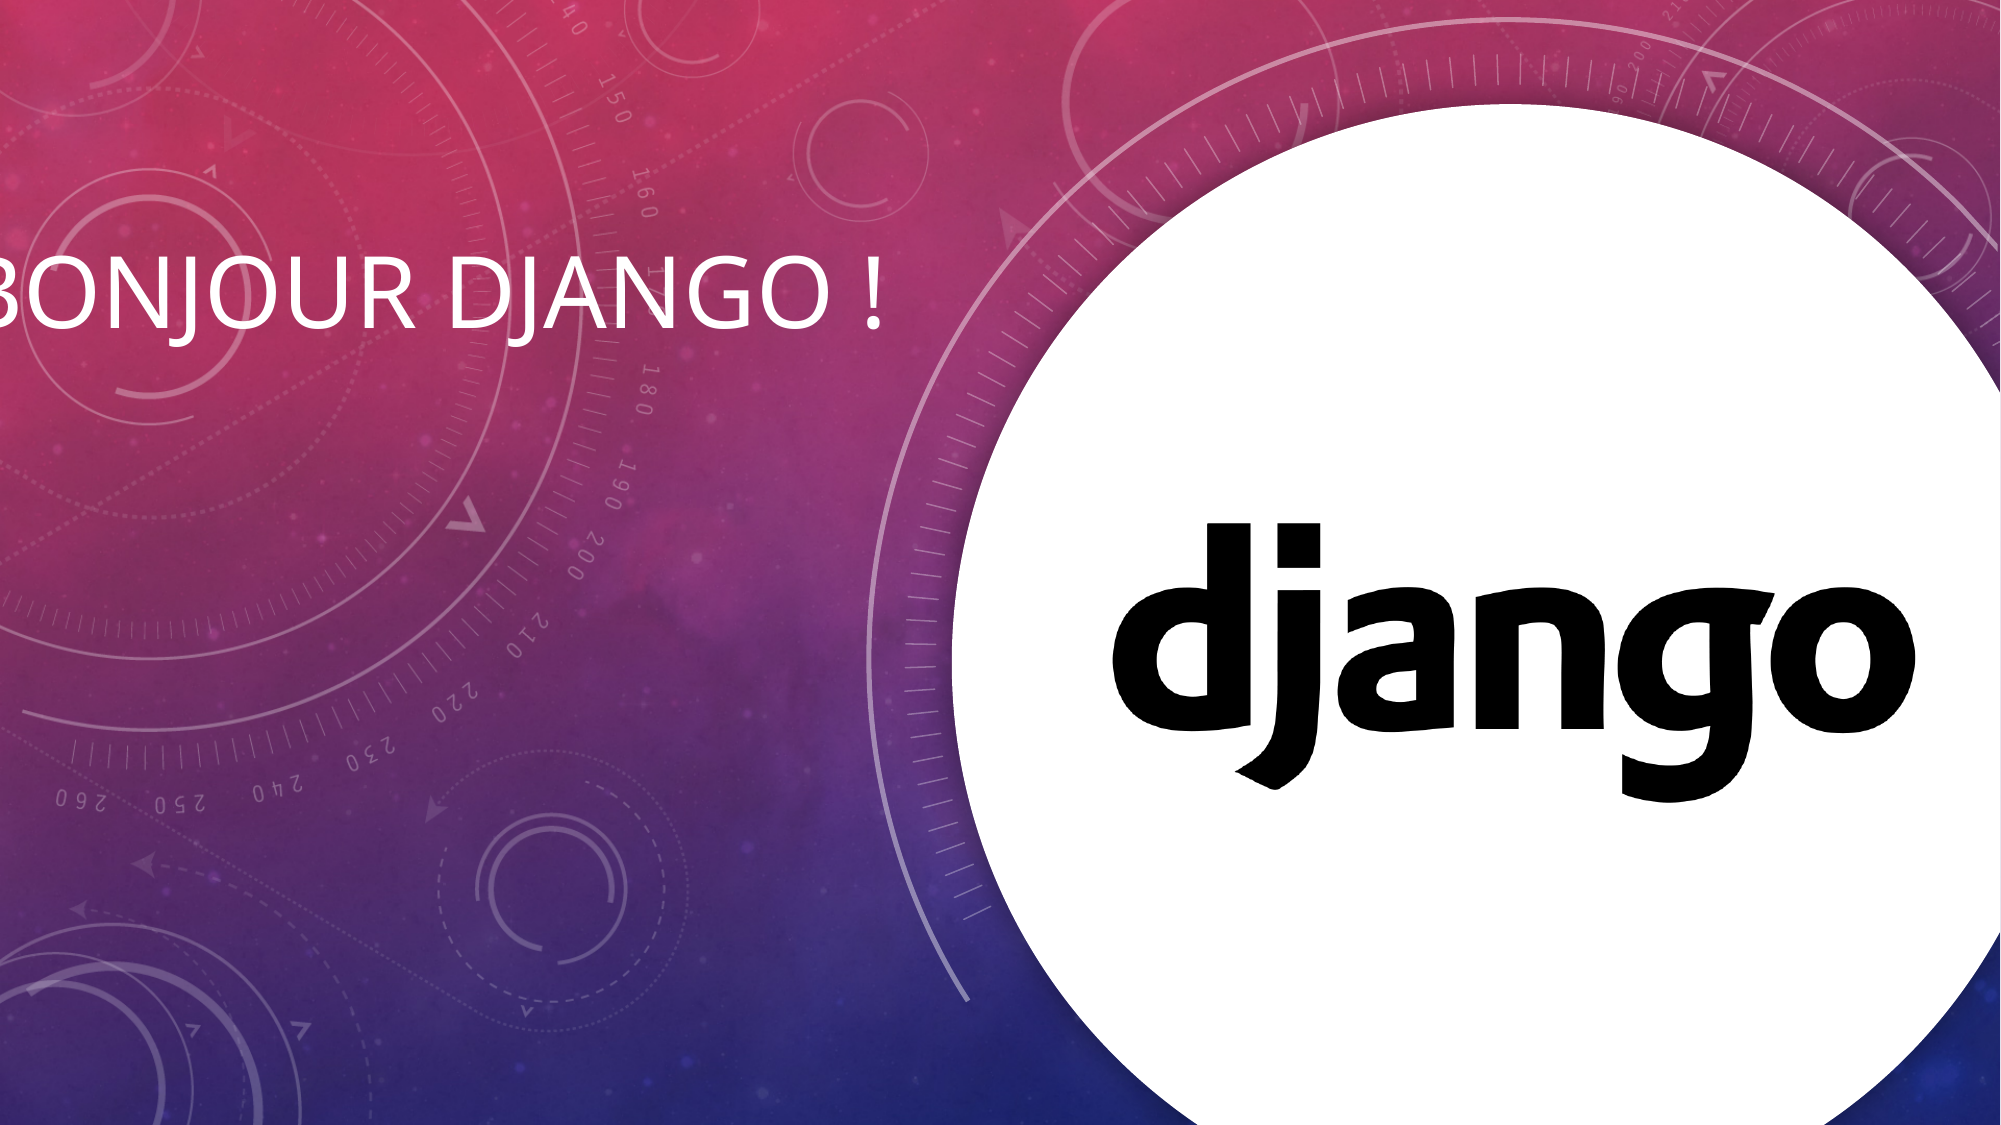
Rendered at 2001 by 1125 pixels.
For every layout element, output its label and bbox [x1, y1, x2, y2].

text_box [904, 54, 2000, 914]
picture [0, 0, 2001, 1125]
